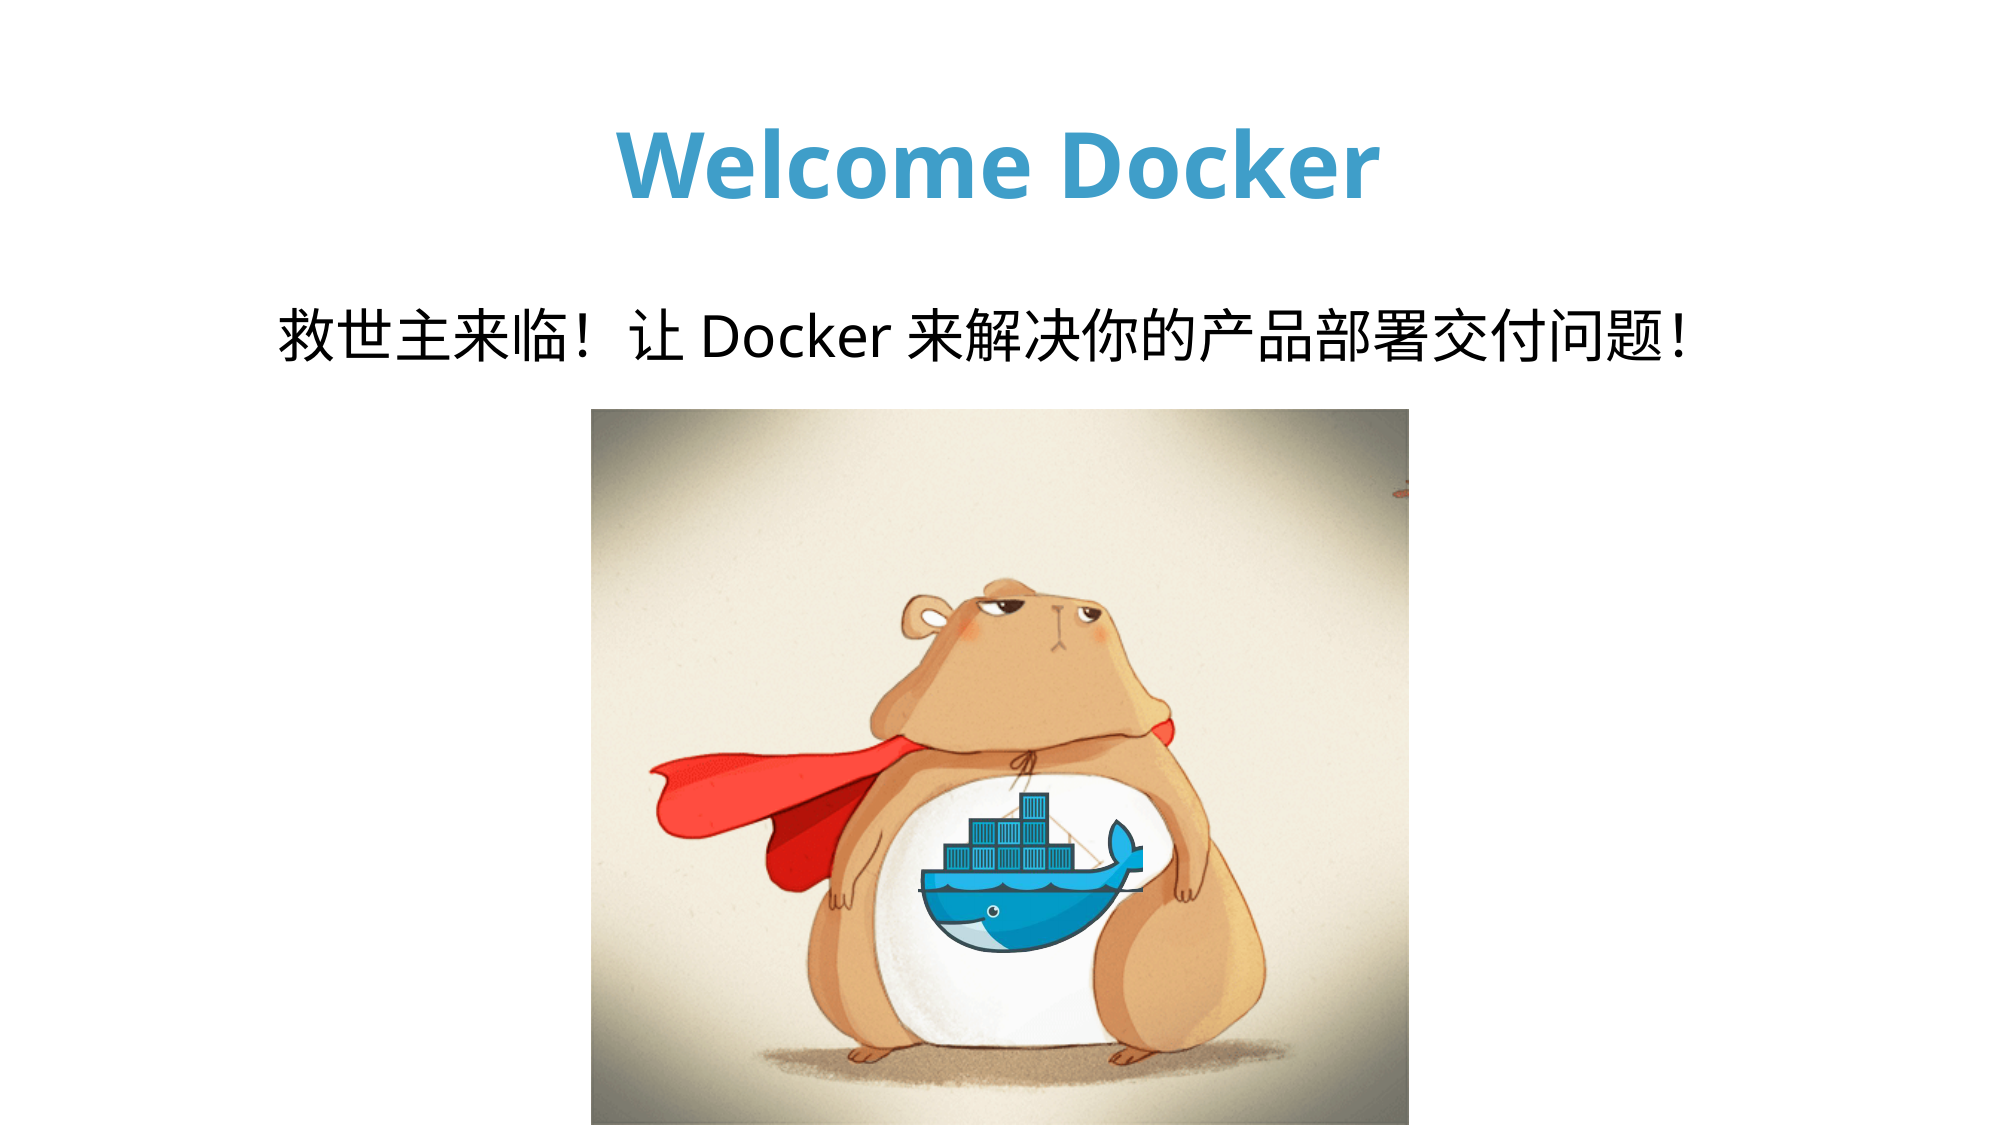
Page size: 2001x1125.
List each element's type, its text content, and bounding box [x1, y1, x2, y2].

text_box 救世主来临！让Docker来解决你的产品部署交付问题！ [137, 299, 1863, 402]
title Welcome Docker [137, 59, 1863, 278]
picture [590, 409, 1409, 1125]
